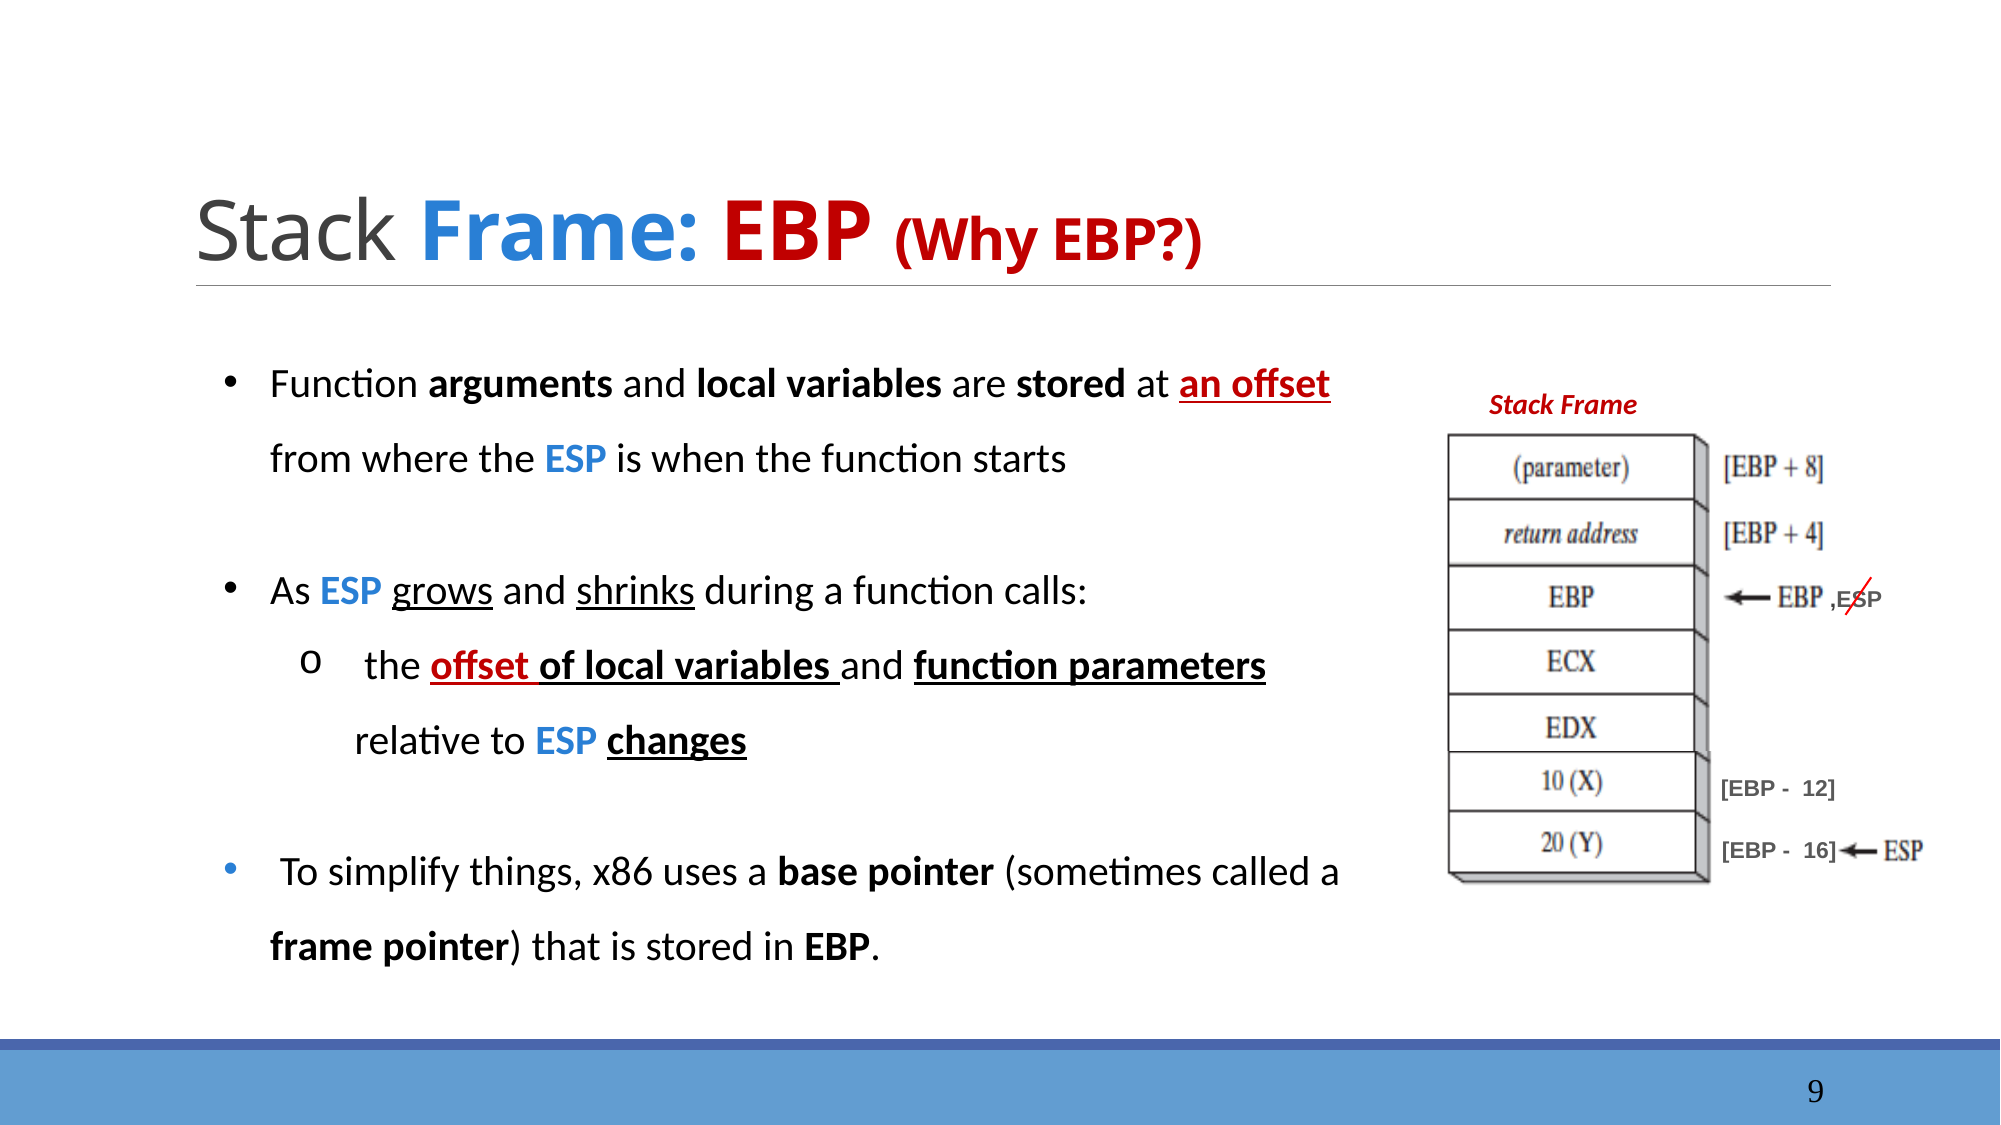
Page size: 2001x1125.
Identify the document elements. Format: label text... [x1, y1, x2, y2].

title Stack Frame: EBP (Why EBP?) [180, 47, 1830, 285]
text_box Function arguments and local variables are stored at an offset from where the ESP is when the function starts As ESP grows and shrinks during a function calls: the offset of local variables and function parameters relative to ESP changes To simplify things, x86 uses a base pointer (sometimes called a frame pointer) that is stored in EBP. [208, 323, 1399, 976]
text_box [1434, 377, 1929, 892]
slide_number 10 [1624, 1059, 1840, 1120]
